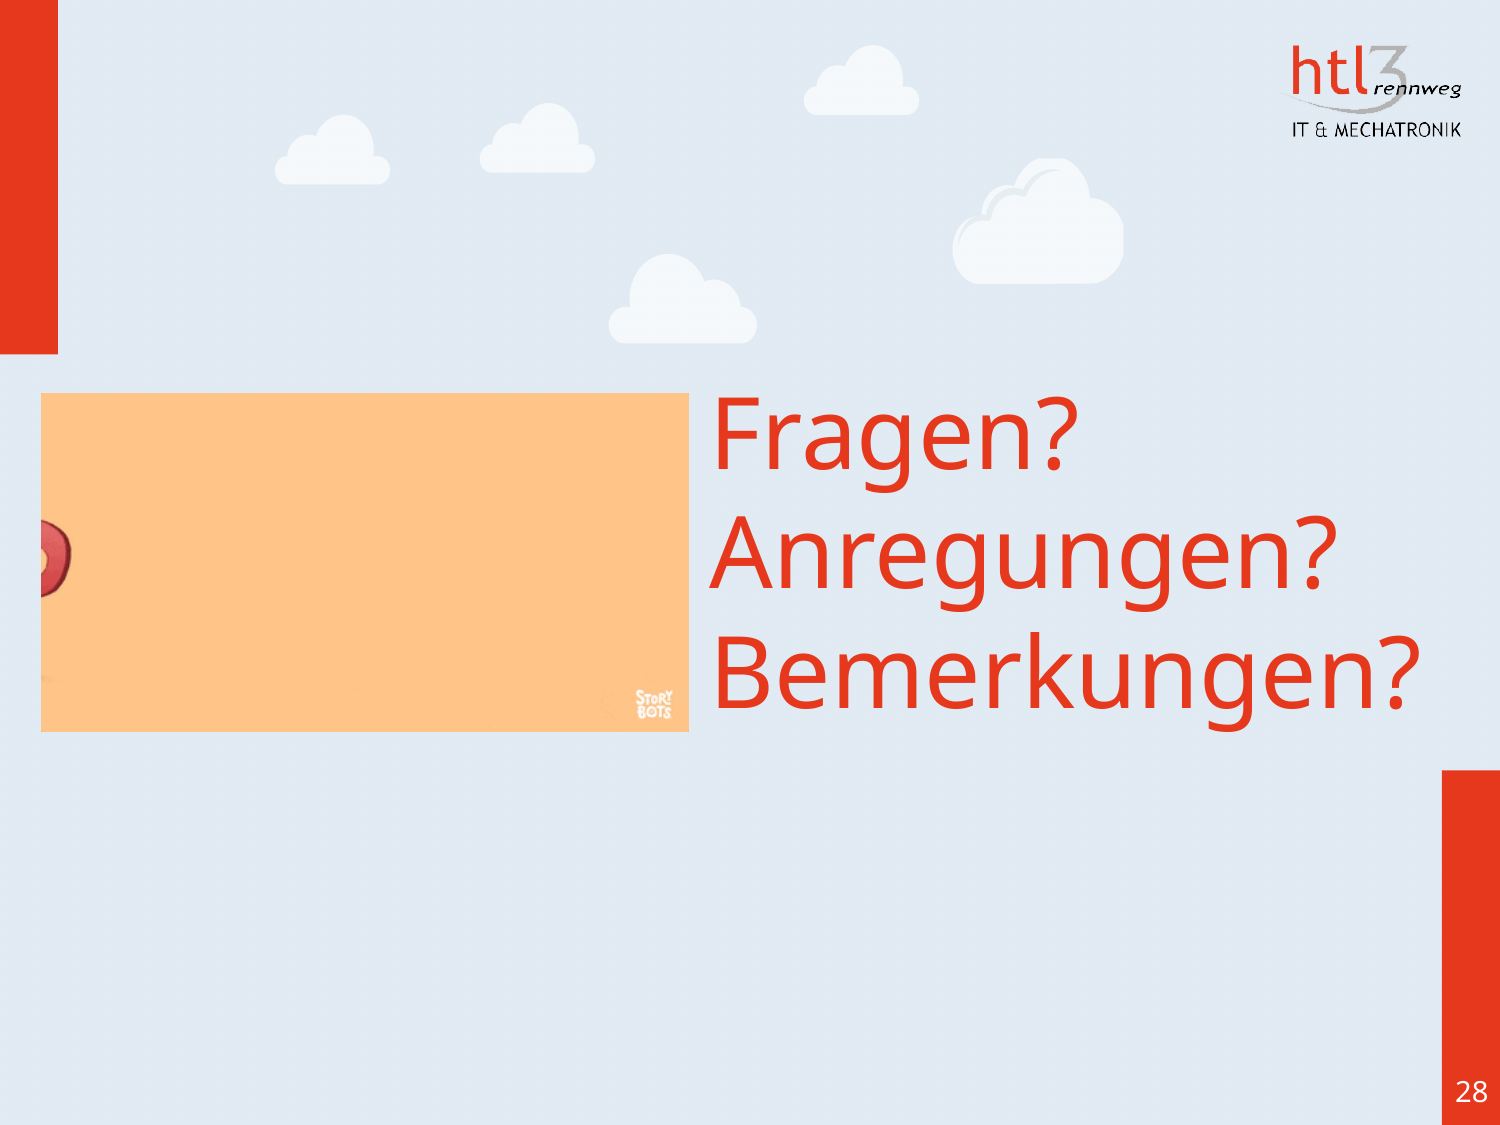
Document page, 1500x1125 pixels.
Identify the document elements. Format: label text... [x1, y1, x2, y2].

text_box Fragen? Anregungen? Bemerkungen? [695, 361, 1438, 737]
picture [0, 0, 1500, 1125]
